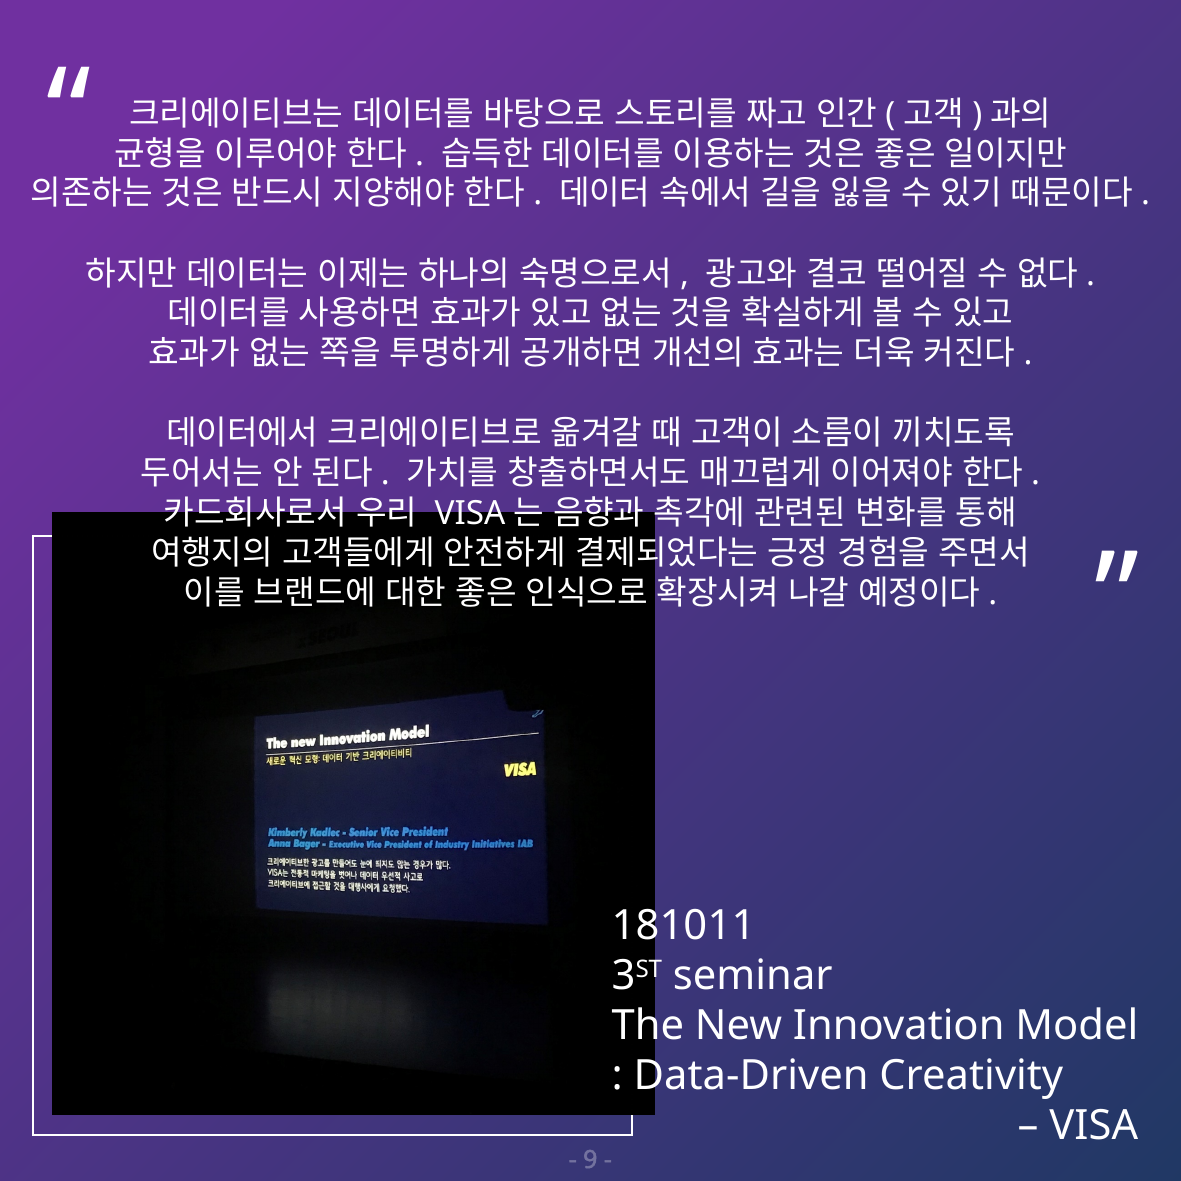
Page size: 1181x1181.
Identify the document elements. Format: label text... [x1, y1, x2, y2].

text_box 크리에이티브는 데이터를 바탕으로 스토리를 짜고 인간(고객)과의 균형을 이루어야 한다. 습득한 데이터를 이용하는 것은 좋은 일이지만 의존하는 것은 반드시 지양해야 한다. 데이터 속에서 길을 잃을 수 있기 때문이다. 하지만 데이터는 이제는 하나의 숙명으로서, 광고와 결코 떨어질 수 없다. 데이터를 사용하면 효과가 있고 없는 것을 확실하게 볼 수 있고 효과가 없는 쪽을 투명하게 공개하면 개선의 효과는 더욱 커진다. 데이터에서 크리에이티브로 옮겨갈 때 고객이 소름이 끼치도록 두어서는 안 된다. 가치를 창출하면서도 매끄럽게 이어져야 한다. 카드회사로서 우리 VISA는 음향과 촉각에 관련된 변화를 통해 여행지의 고객들에게 안전하게 결제되었다는 긍정 경험을 주면서 이를 브랜드에 대한 좋은 인식으로 확장시켜 나갈 예정이다. [16, 84, 1165, 619]
text_box “ [1085, 460, 1155, 625]
text_box - 9 - [409, 1135, 772, 1181]
picture [52, 512, 655, 1115]
text_box 181011 3ST seminar The New Innovation Model : Data-Driven Creativity – VISA [596, 890, 1154, 1156]
text_box [32, 619, 596, 1136]
text_box “ [31, 24, 106, 84]
